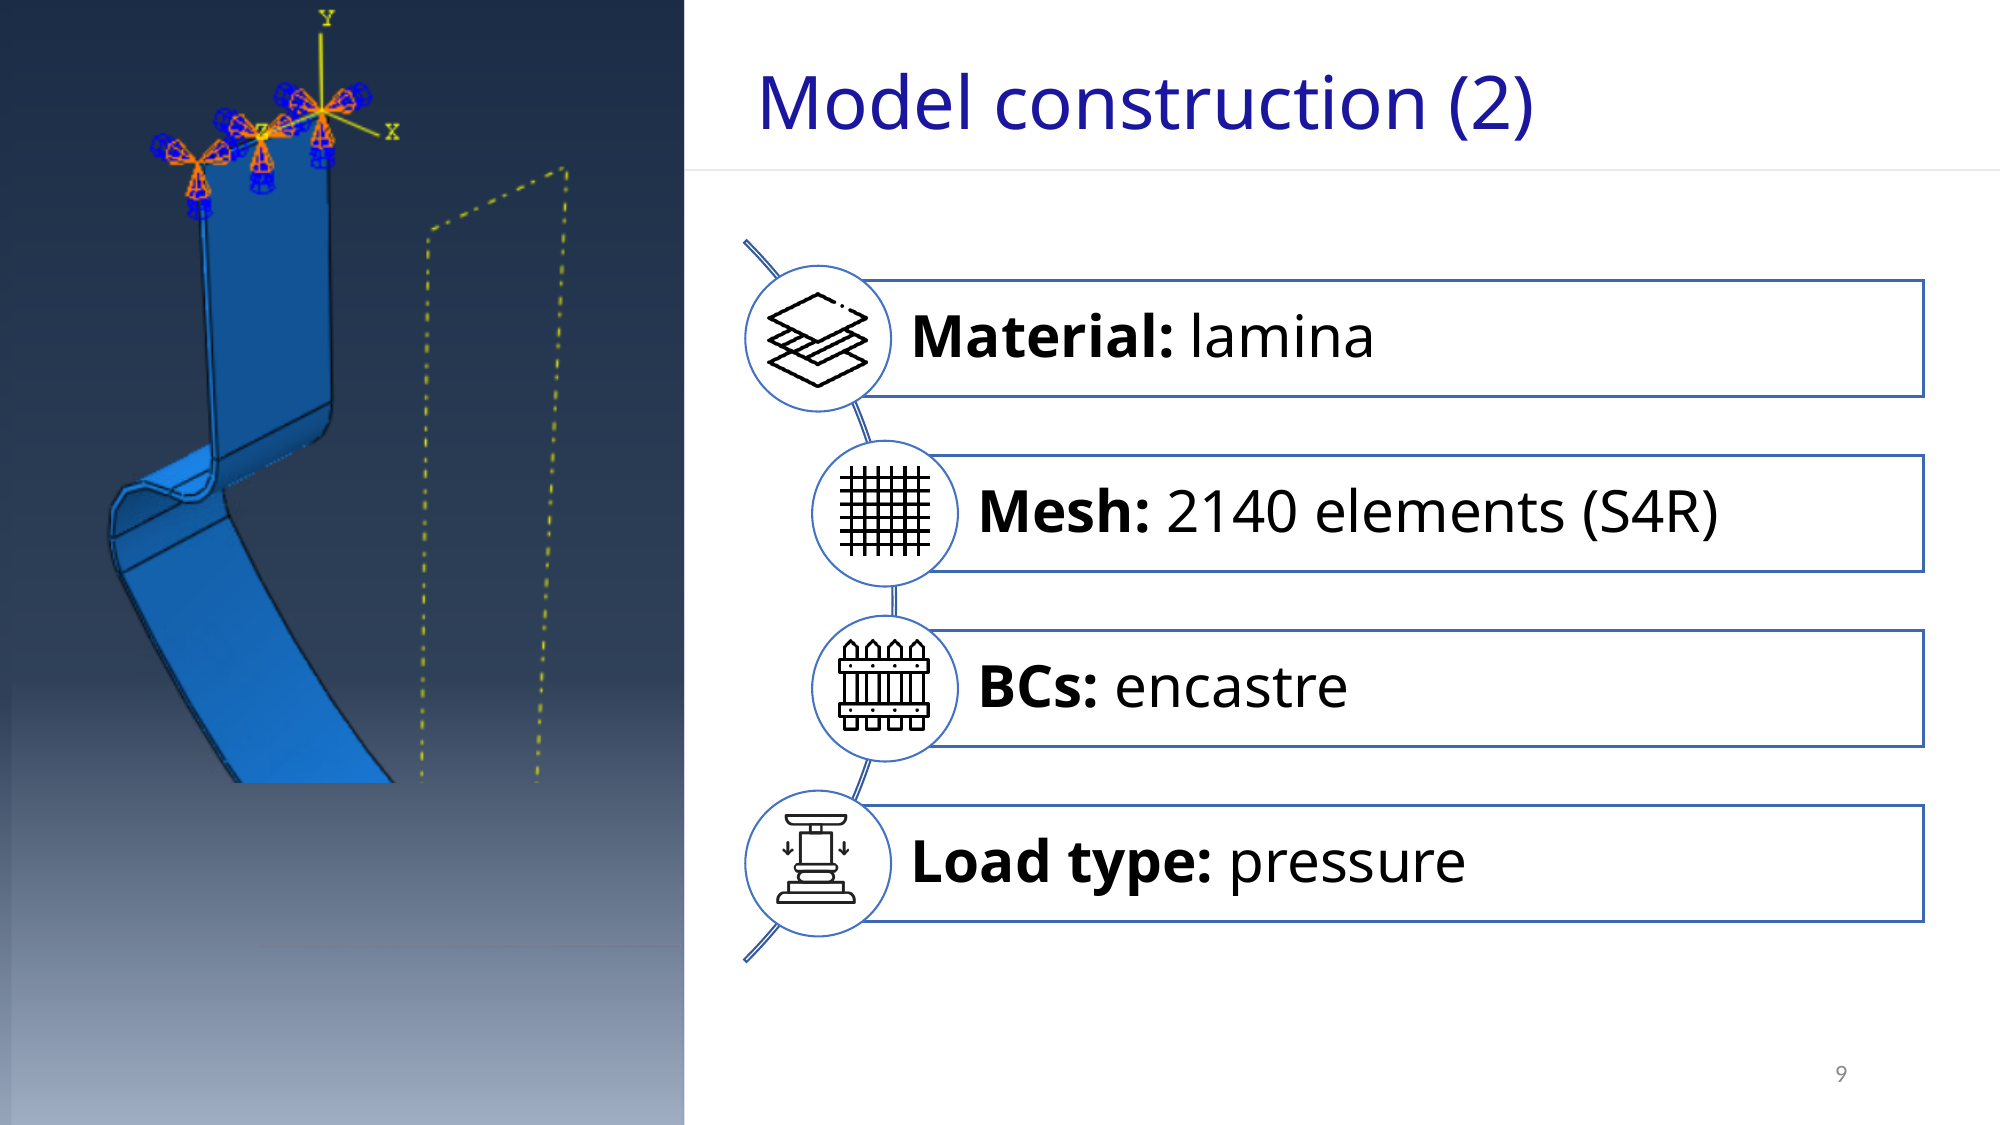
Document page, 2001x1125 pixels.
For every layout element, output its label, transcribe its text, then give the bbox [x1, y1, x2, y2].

picture [831, 457, 938, 565]
slide_number 9 [1412, 1042, 1863, 1103]
picture [756, 799, 875, 918]
picture [833, 634, 934, 735]
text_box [732, 222, 1935, 981]
picture [767, 292, 868, 388]
picture [0, 0, 685, 1125]
text_box Model construction (2) [756, 51, 1545, 145]
